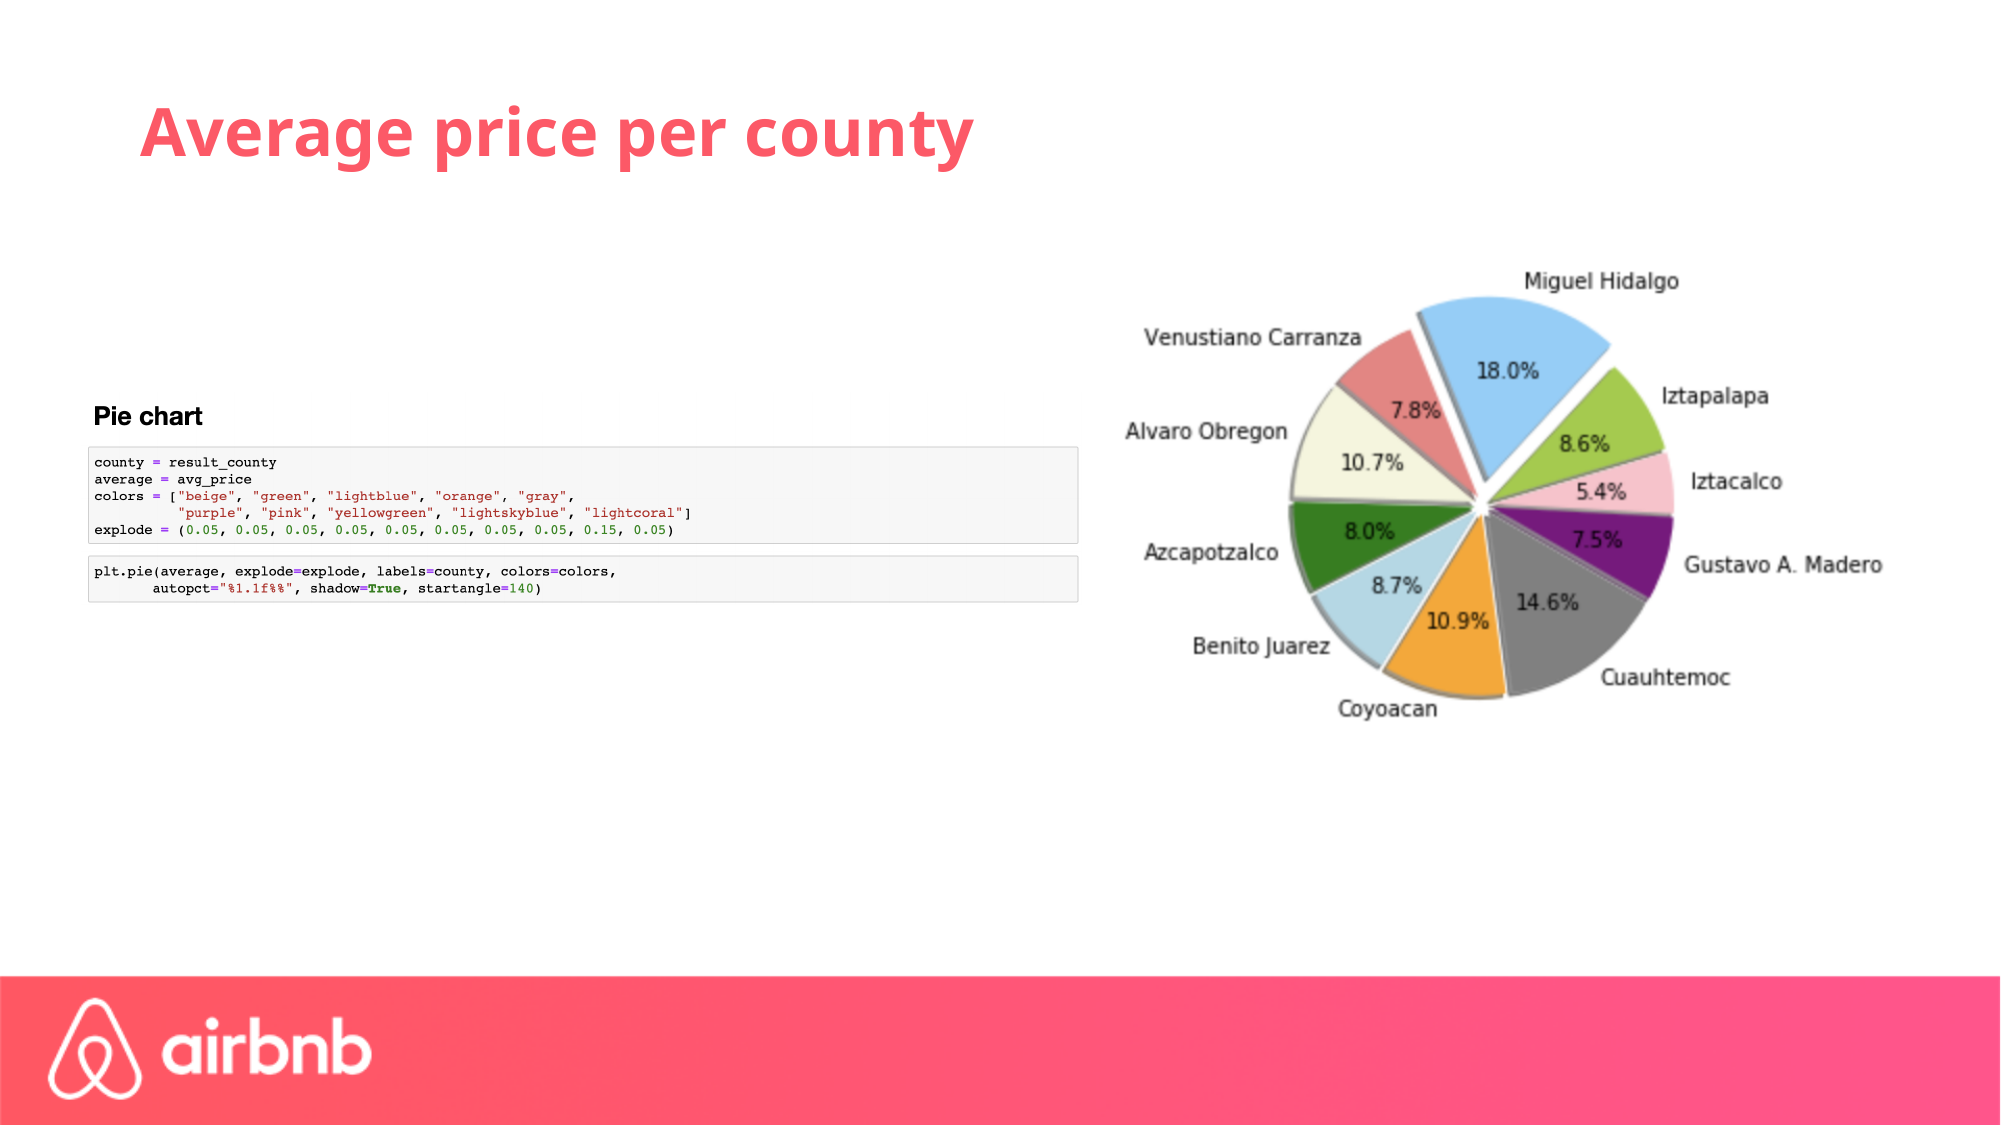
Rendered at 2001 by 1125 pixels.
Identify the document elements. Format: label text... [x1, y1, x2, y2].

title Average price per county [81, 26, 1035, 244]
picture [0, 0, 2001, 1125]
